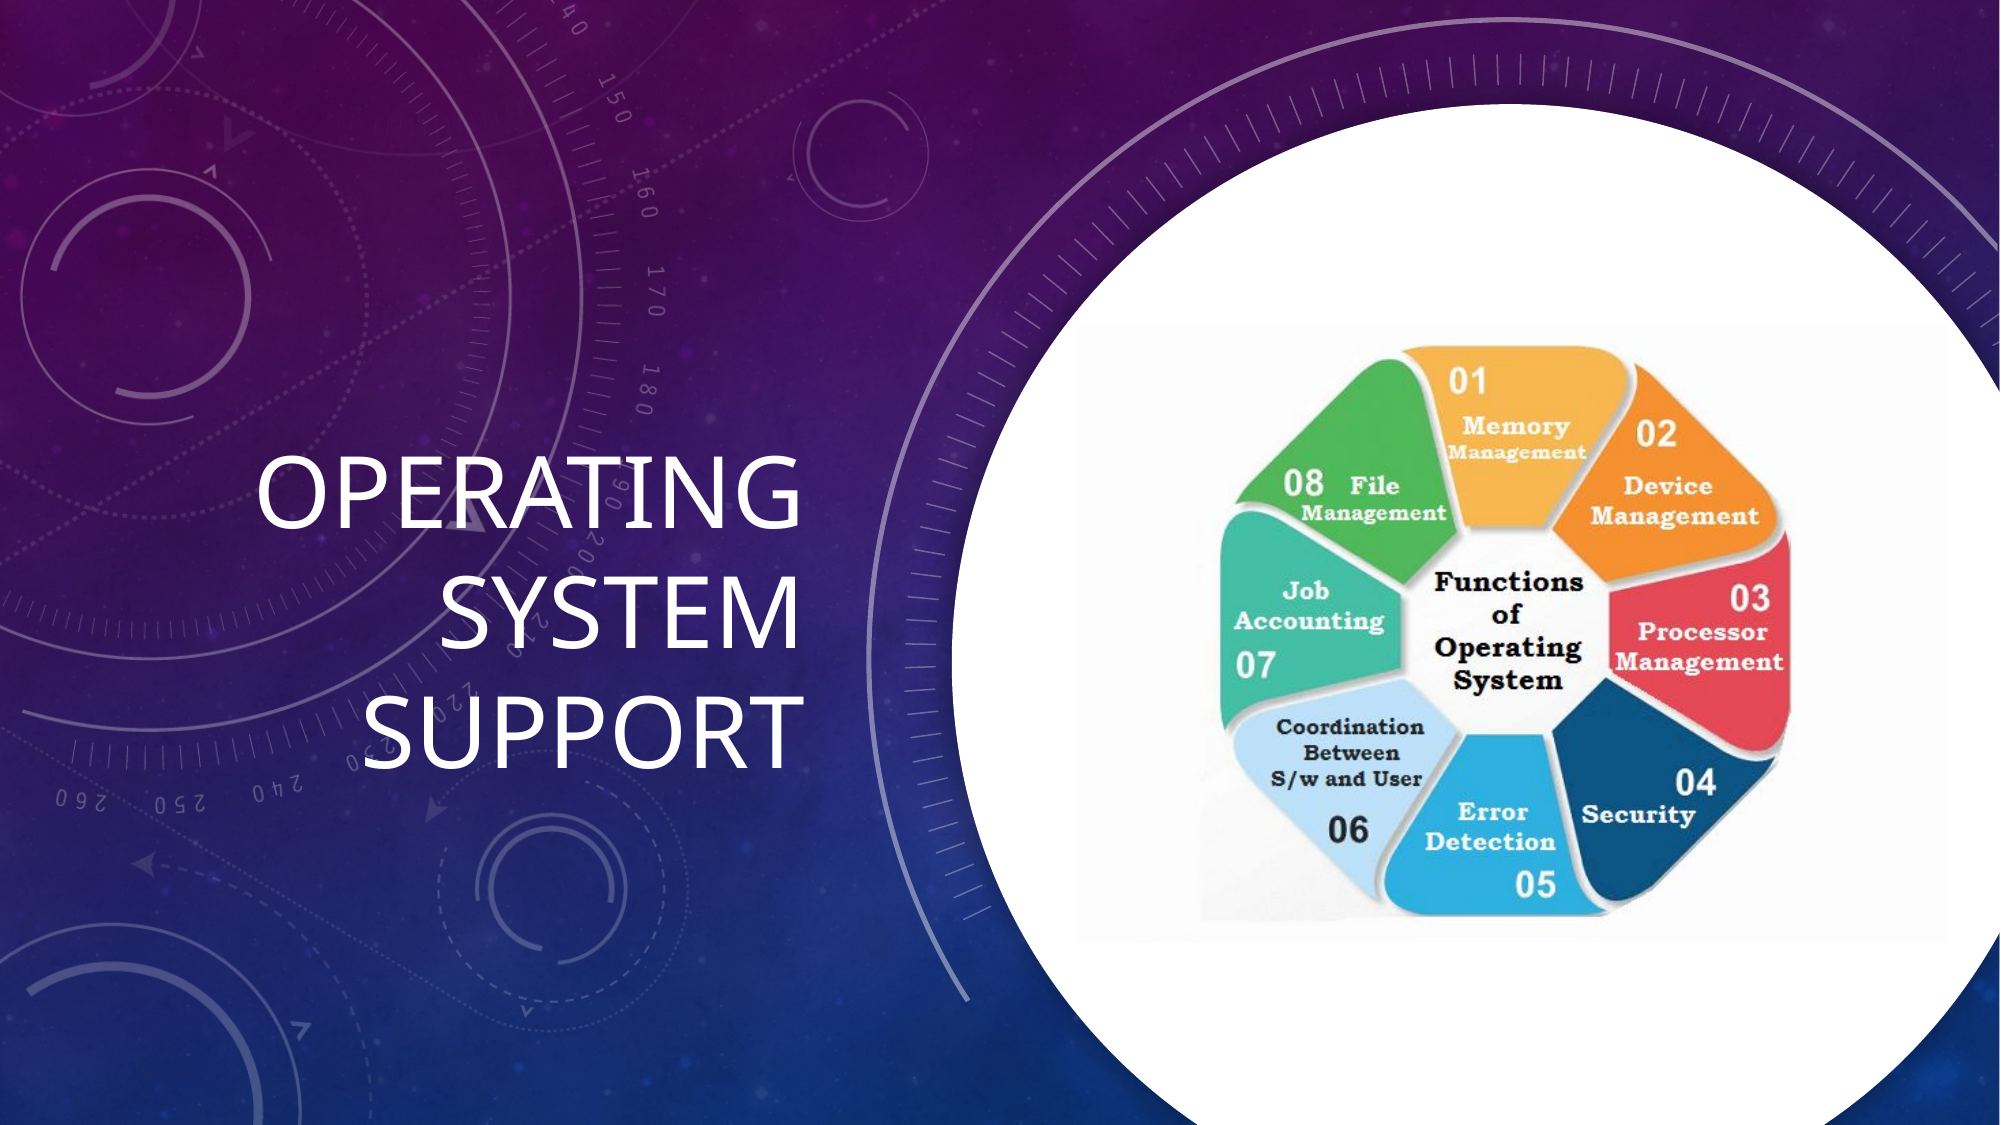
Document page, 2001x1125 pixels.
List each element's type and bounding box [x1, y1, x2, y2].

text_box [904, 54, 2000, 914]
picture [0, 0, 2000, 1125]
